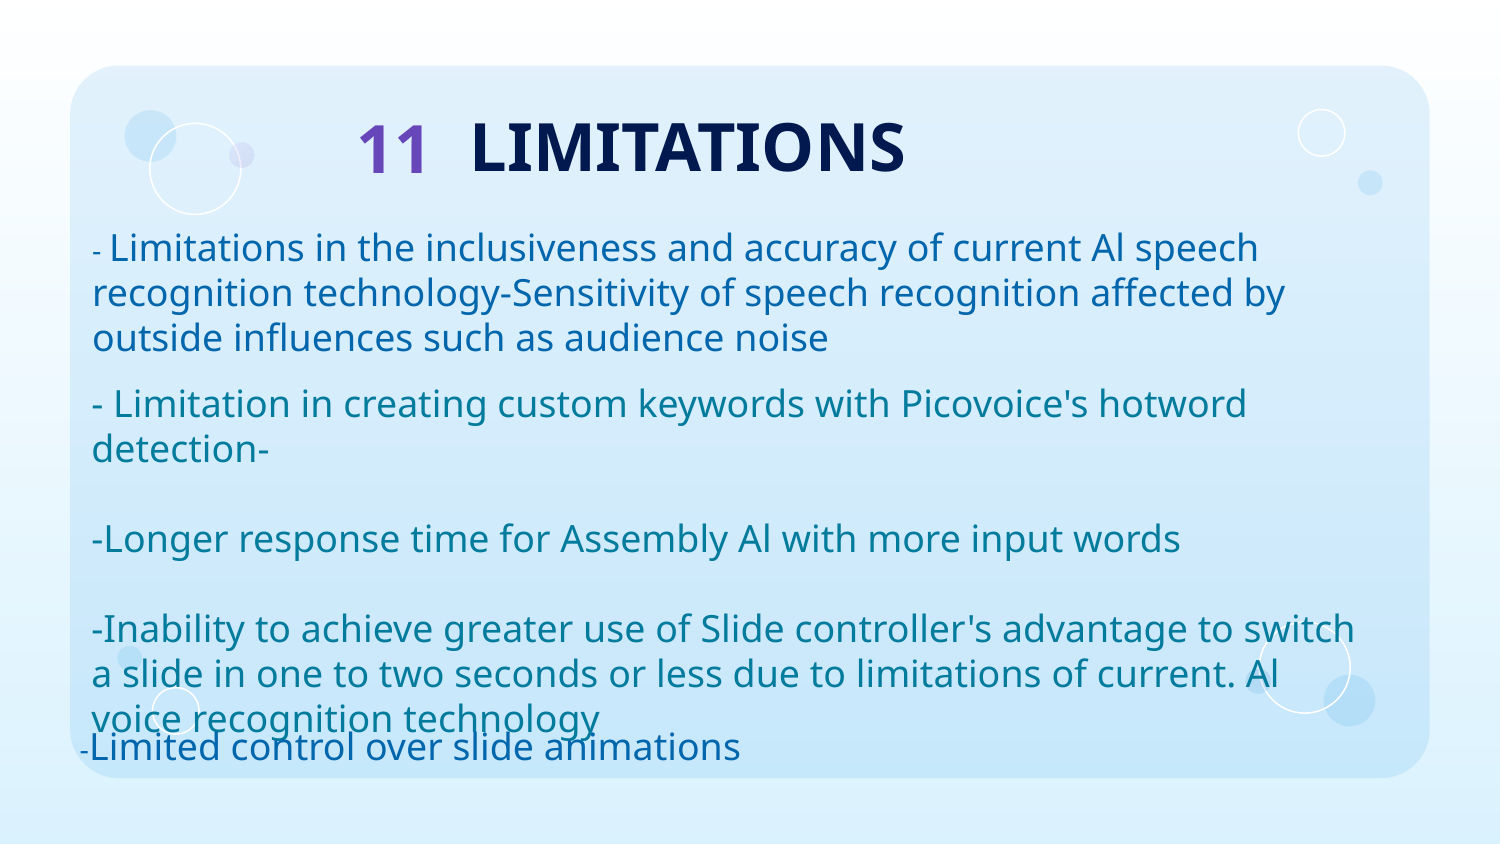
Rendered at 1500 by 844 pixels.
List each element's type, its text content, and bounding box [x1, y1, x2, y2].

text_box - Limitations in the inclusiveness and accuracy of current Al speech recognition technology-Sensitivity of speech recognition affected by outside influences such as audience noise [77, 216, 1377, 367]
text_box - Limitation in creating custom keywords with Picovoice's hotword detection- -Longer response time for Assembly Al with more input words -Inability to achieve greater use of Slide controller's advantage to switch a slide in one to two seconds or less due to limitations of current. Al voice recognition technology [76, 372, 1376, 747]
text_box LIMITATIONS [454, 97, 1500, 193]
text_box -Limited control over slide animations [64, 715, 1329, 776]
text_box 11 [324, 99, 479, 195]
